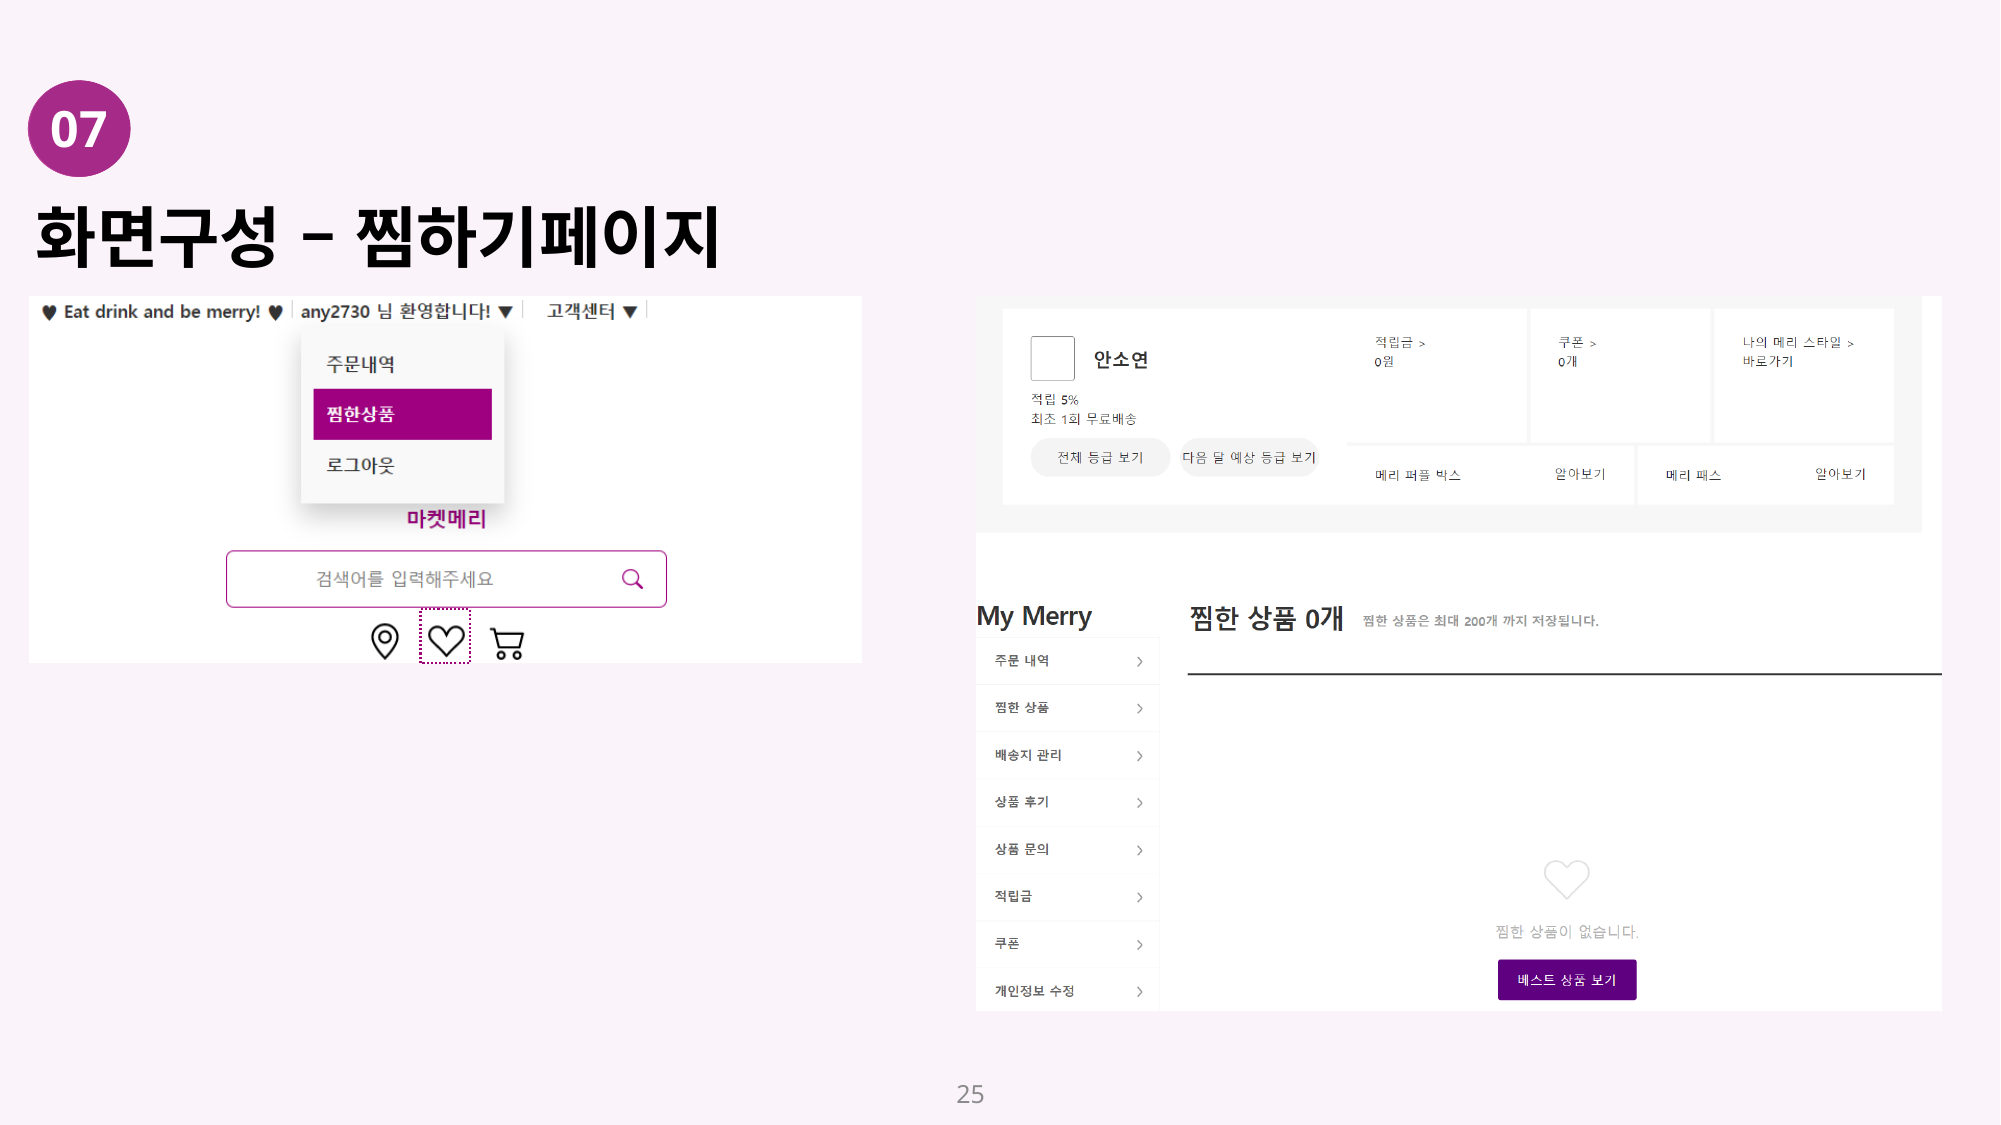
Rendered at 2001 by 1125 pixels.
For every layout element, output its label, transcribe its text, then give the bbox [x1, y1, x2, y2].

slide_number 25 [549, 1065, 1000, 1125]
picture [976, 296, 1942, 1011]
title 화면구성 – 찜하기페이지 [20, 21, 986, 284]
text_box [29, 80, 131, 177]
picture [28, 296, 862, 663]
